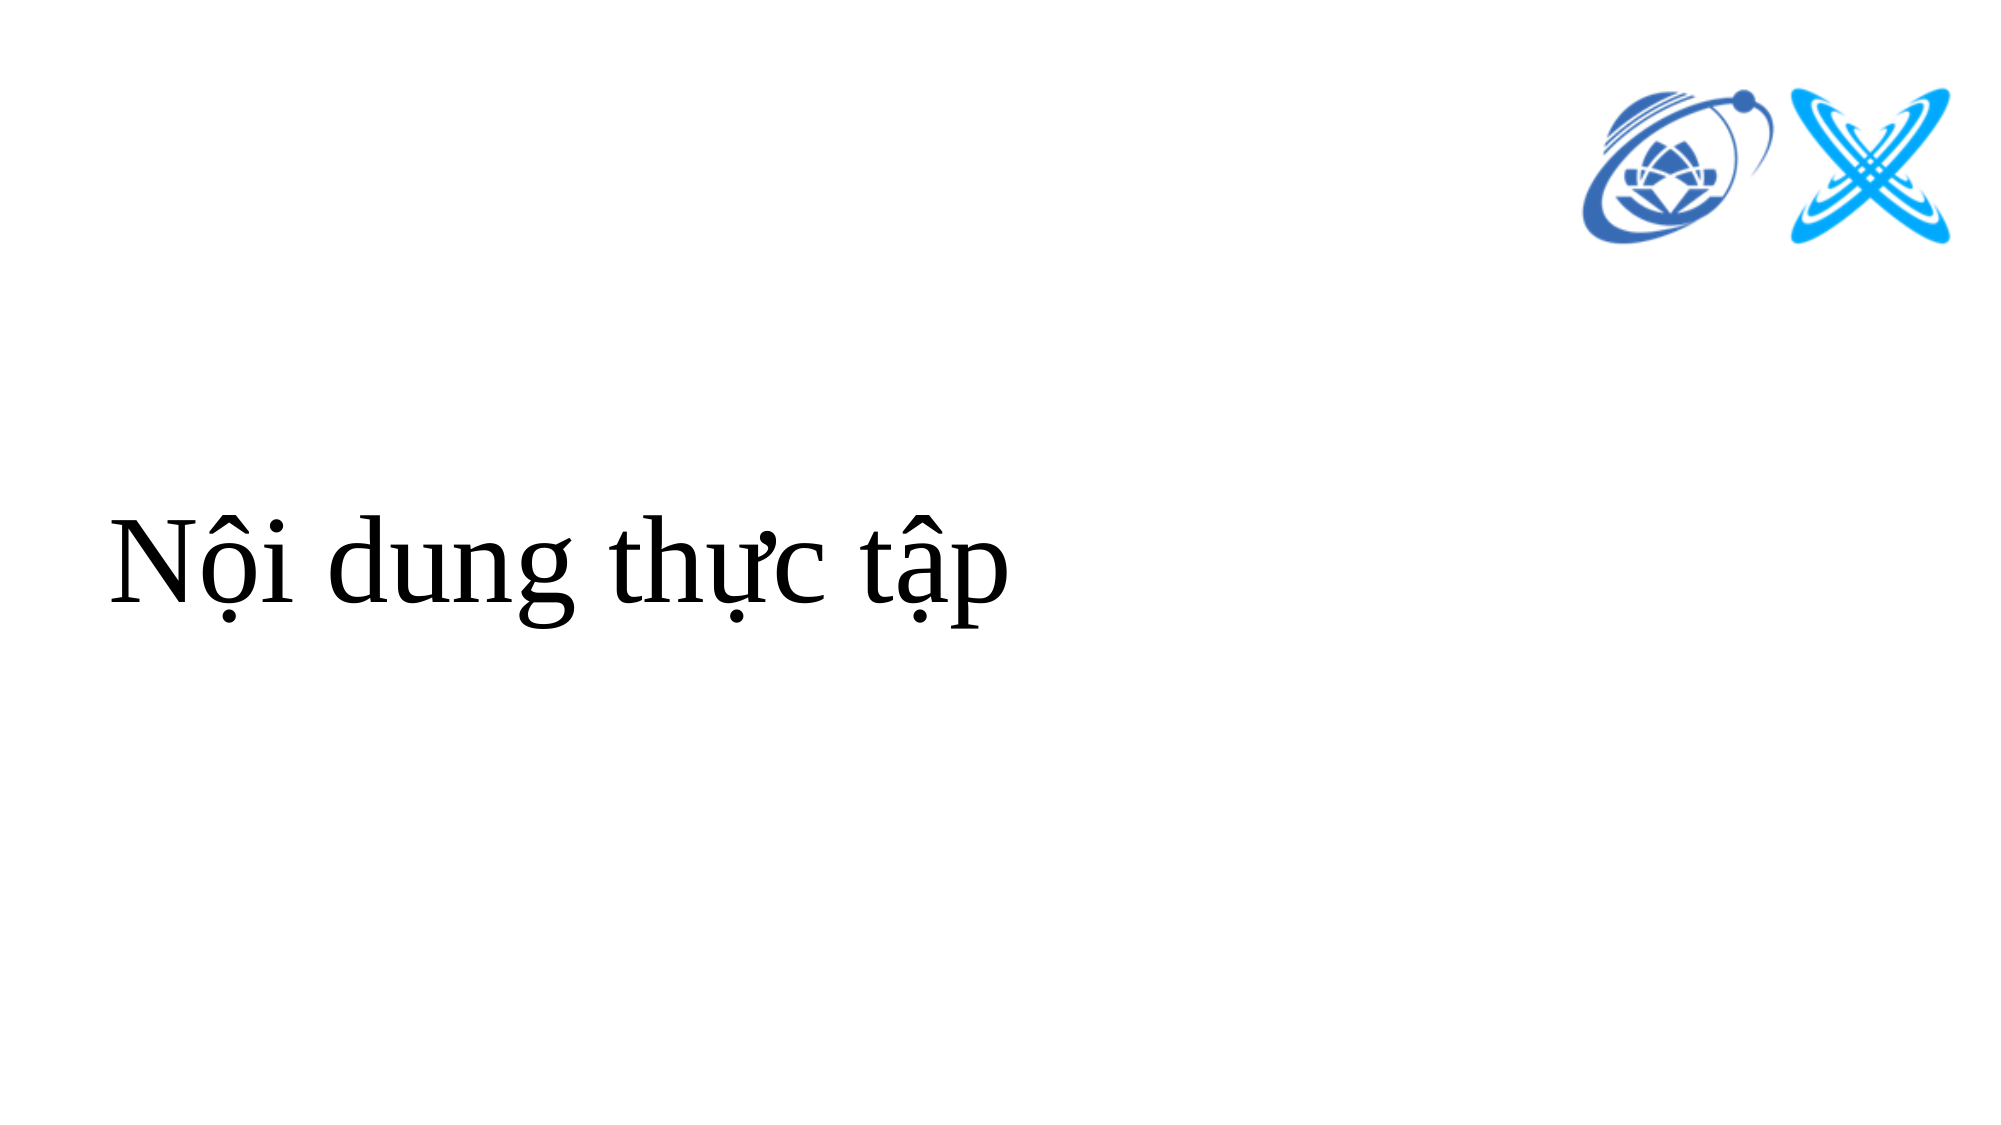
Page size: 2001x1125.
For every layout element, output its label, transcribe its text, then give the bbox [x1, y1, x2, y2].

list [1570, 78, 2000, 259]
title Nội dung thực tập [93, 453, 1819, 672]
